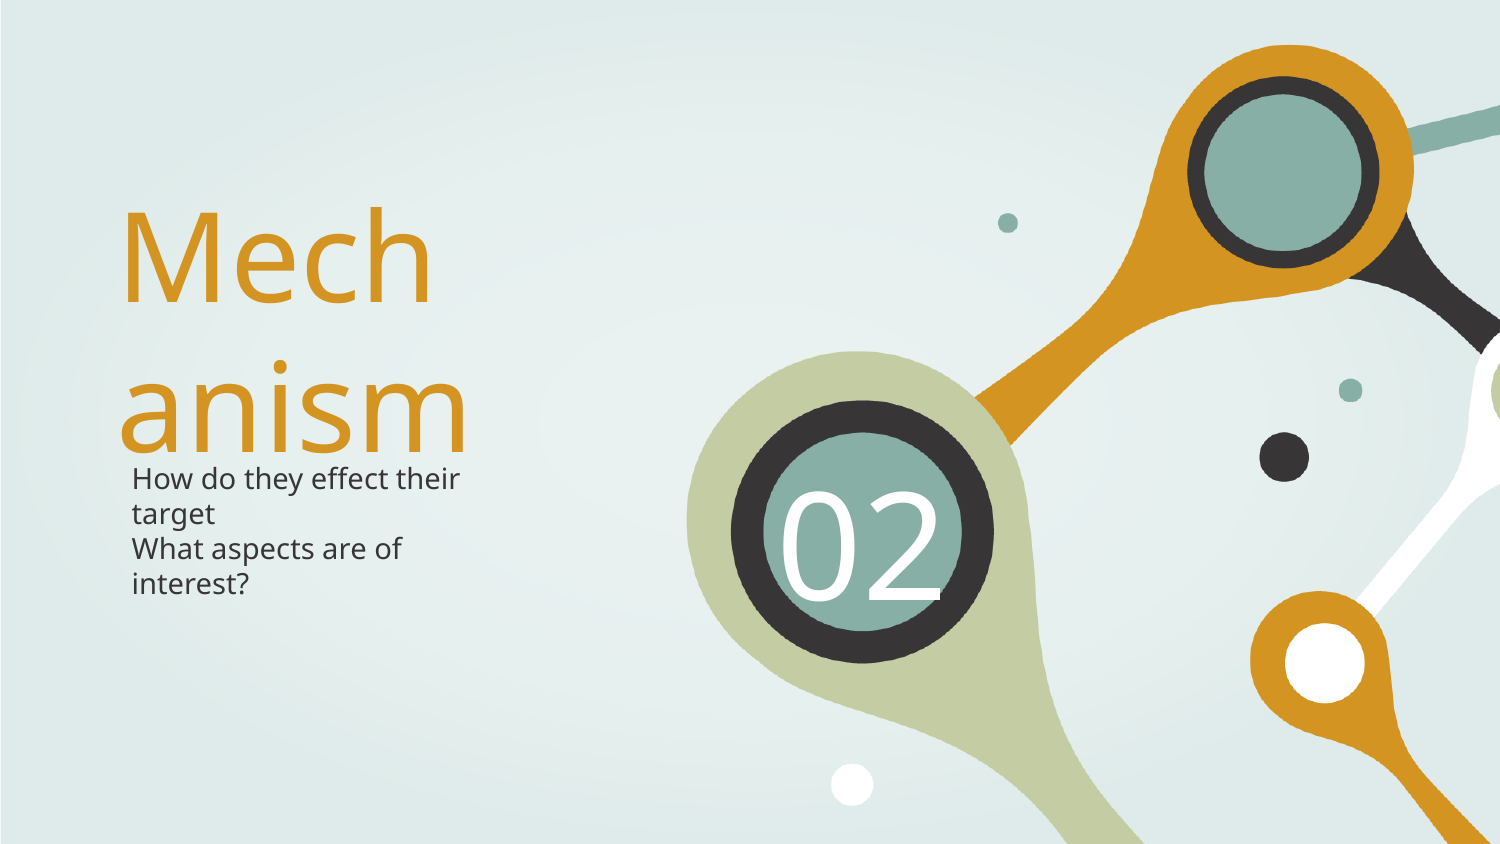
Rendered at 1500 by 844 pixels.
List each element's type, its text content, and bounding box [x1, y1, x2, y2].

picture [0, 0, 1500, 844]
title 02 [678, 492, 1046, 588]
subtitle How do they effect their target What aspects are of interest? [116, 445, 537, 541]
title Mechanism [101, 368, 522, 493]
